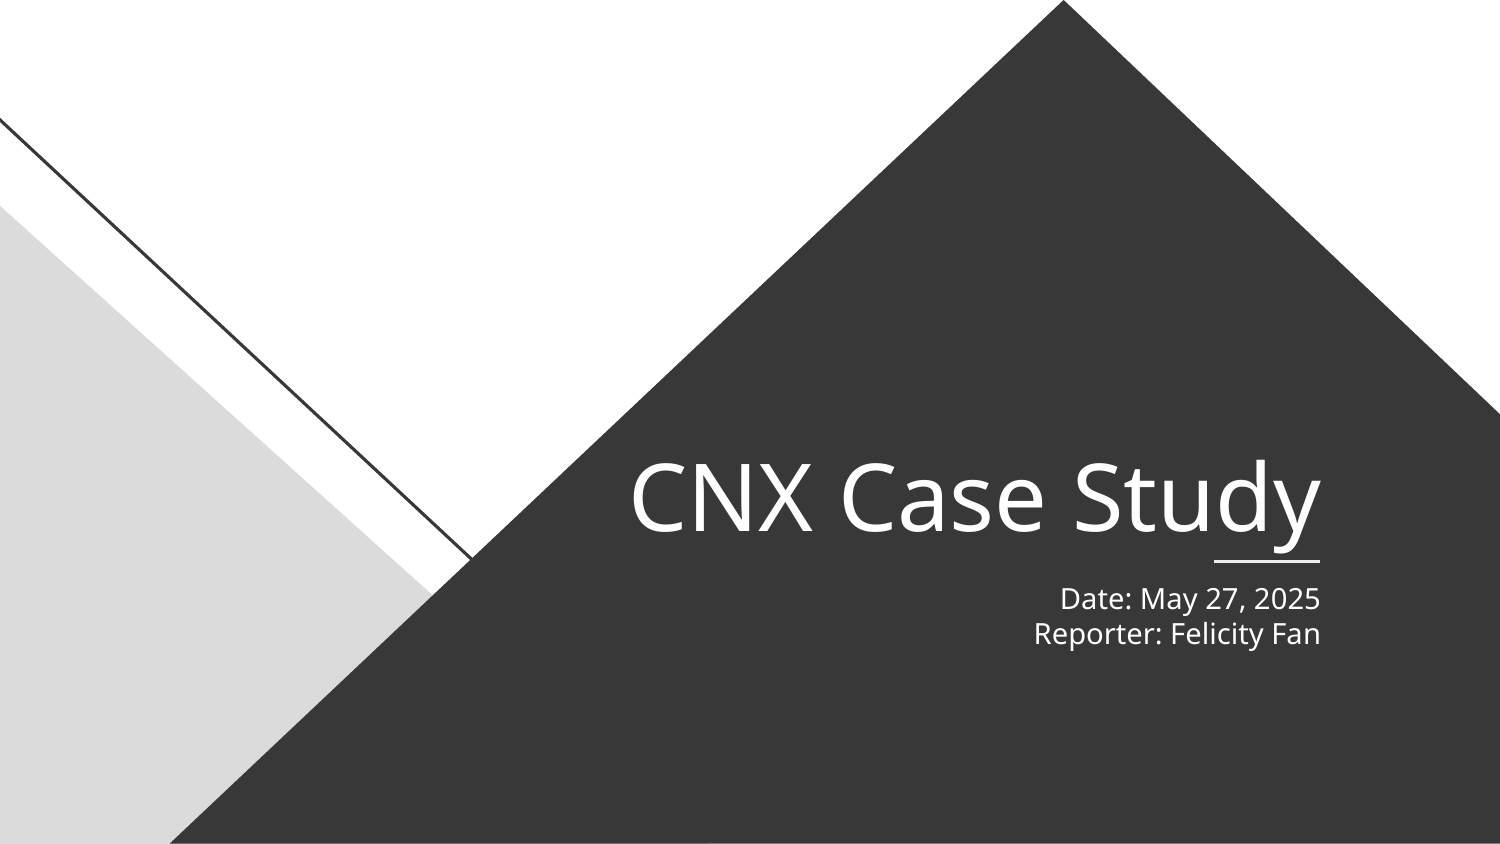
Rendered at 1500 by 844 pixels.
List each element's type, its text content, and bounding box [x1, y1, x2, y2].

title CNX Case Study [591, 319, 1337, 564]
subtitle Date: May 27, 2025 Reporter: Felicity Fan [380, 564, 1337, 695]
